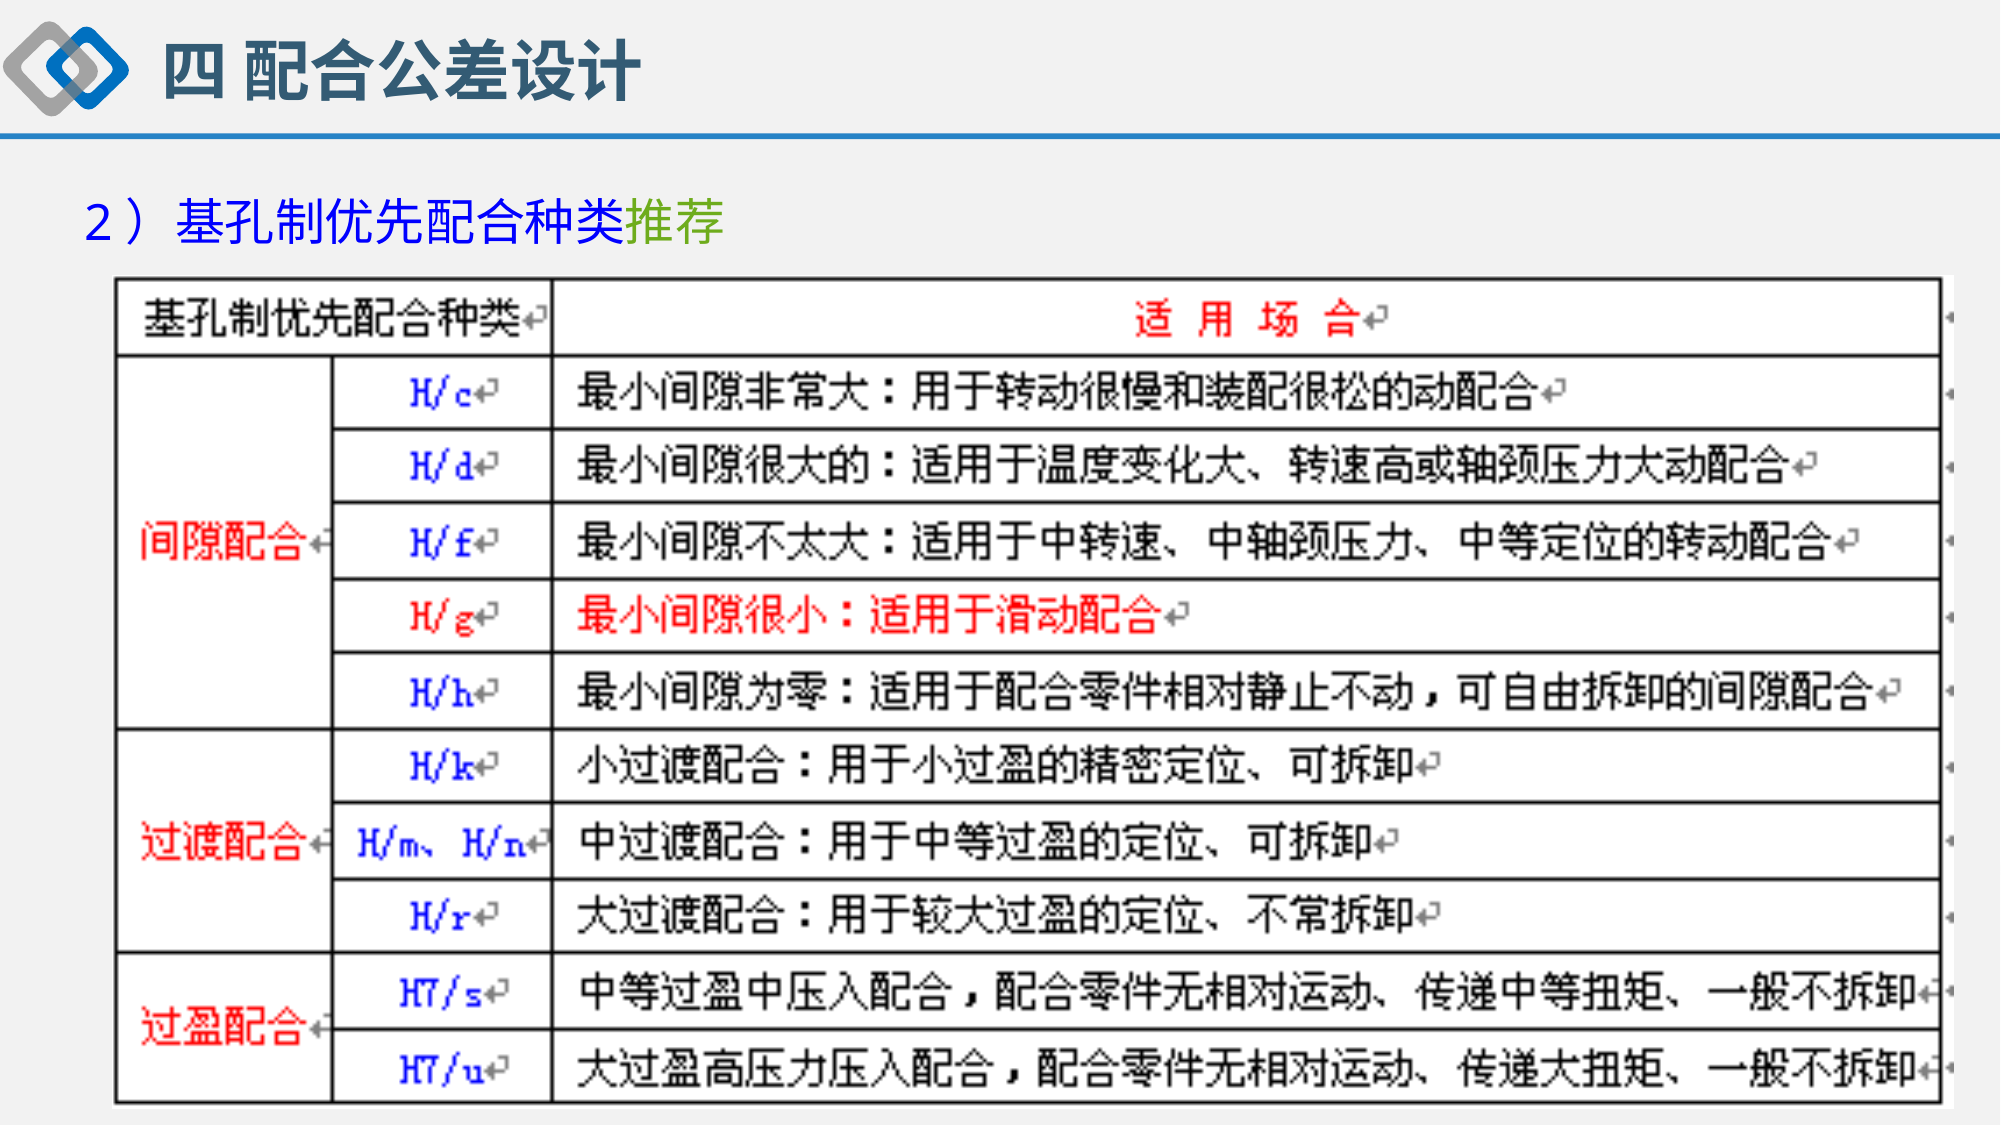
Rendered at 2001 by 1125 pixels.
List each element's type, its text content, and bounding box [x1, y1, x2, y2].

text_box 四 配合公差设计 [146, 0, 1038, 144]
picture [112, 275, 1954, 1110]
text_box 2）基孔制优先配合种类推荐 [69, 183, 751, 258]
